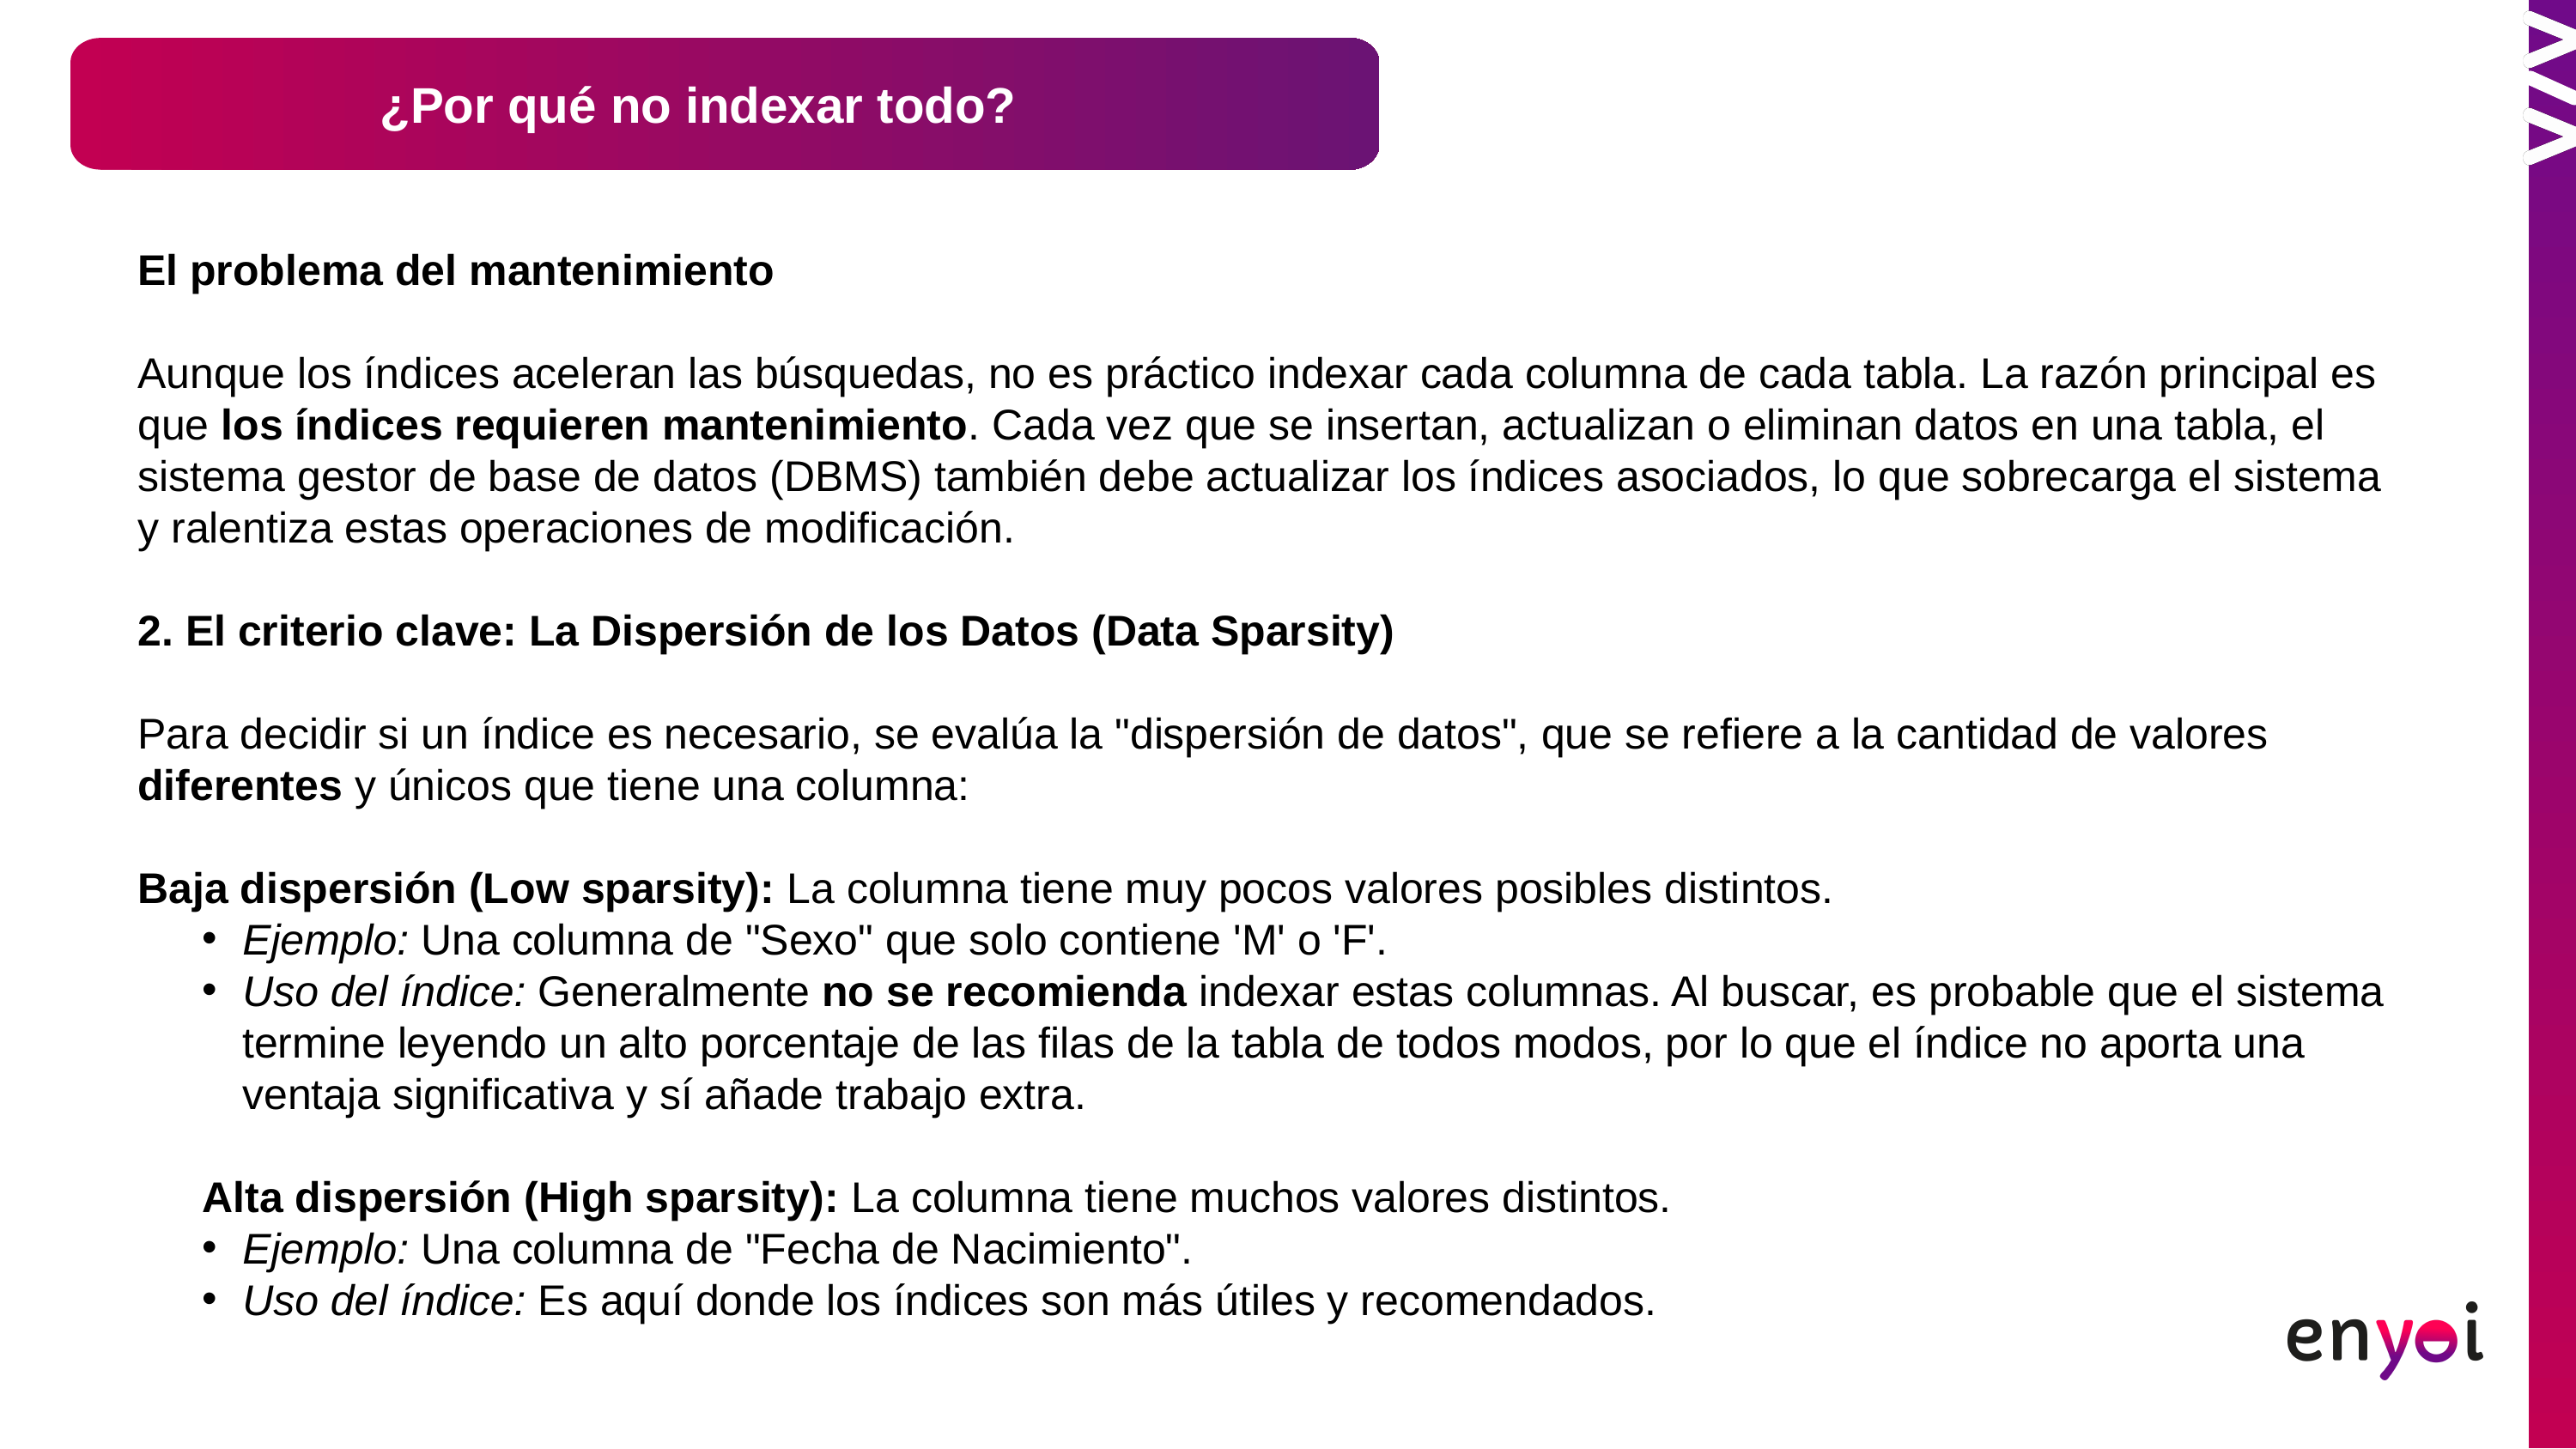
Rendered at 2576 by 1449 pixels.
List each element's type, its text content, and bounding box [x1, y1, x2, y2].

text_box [2520, 0, 2576, 1449]
text_box [2287, 1301, 2483, 1380]
text_box El problema del mantenimiento Aunque los índices aceleran las búsquedas, no es práctico indexar cada columna de cada tabla. La razón principal es que los índices requieren mantenimiento. Cada vez que se insertan, actualizan o eliminan datos en una tabla, el sistema gestor de base de datos (DBMS) también debe actualizar los índices asociados, lo que sobrecarga el sistema y ralentiza estas operaciones de modificación. 2. El criterio clave: La Dispersión de los Datos (Data Sparsity) Para decidir si un índice es necesario, se evalúa la "dispersión de datos", que se refiere a la cantidad de valores diferentes y únicos que tiene una columna: Baja dispersión (Low sparsity): La columna tiene muy pocos valores posibles distintos. Ejemplo: Una columna de "Sexo" que solo contiene 'M' o 'F'. Uso del índice: Generalmente no se recomienda indexar estas columnas. Al buscar, es probable que el sistema termine leyendo un alto porcentaje de las filas de la tabla de todos modos, por lo que el índice no aporta una ventaja significativa y sí añade trabajo extra. Alta dispersión (High sparsity): La columna tiene muchos valores distintos. Ejemplo: Una columna de "Fecha de Nacimiento". Uso del índice: Es aquí donde los índices son más útiles y recomendados. [125, 235, 2403, 1331]
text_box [70, 37, 1380, 215]
